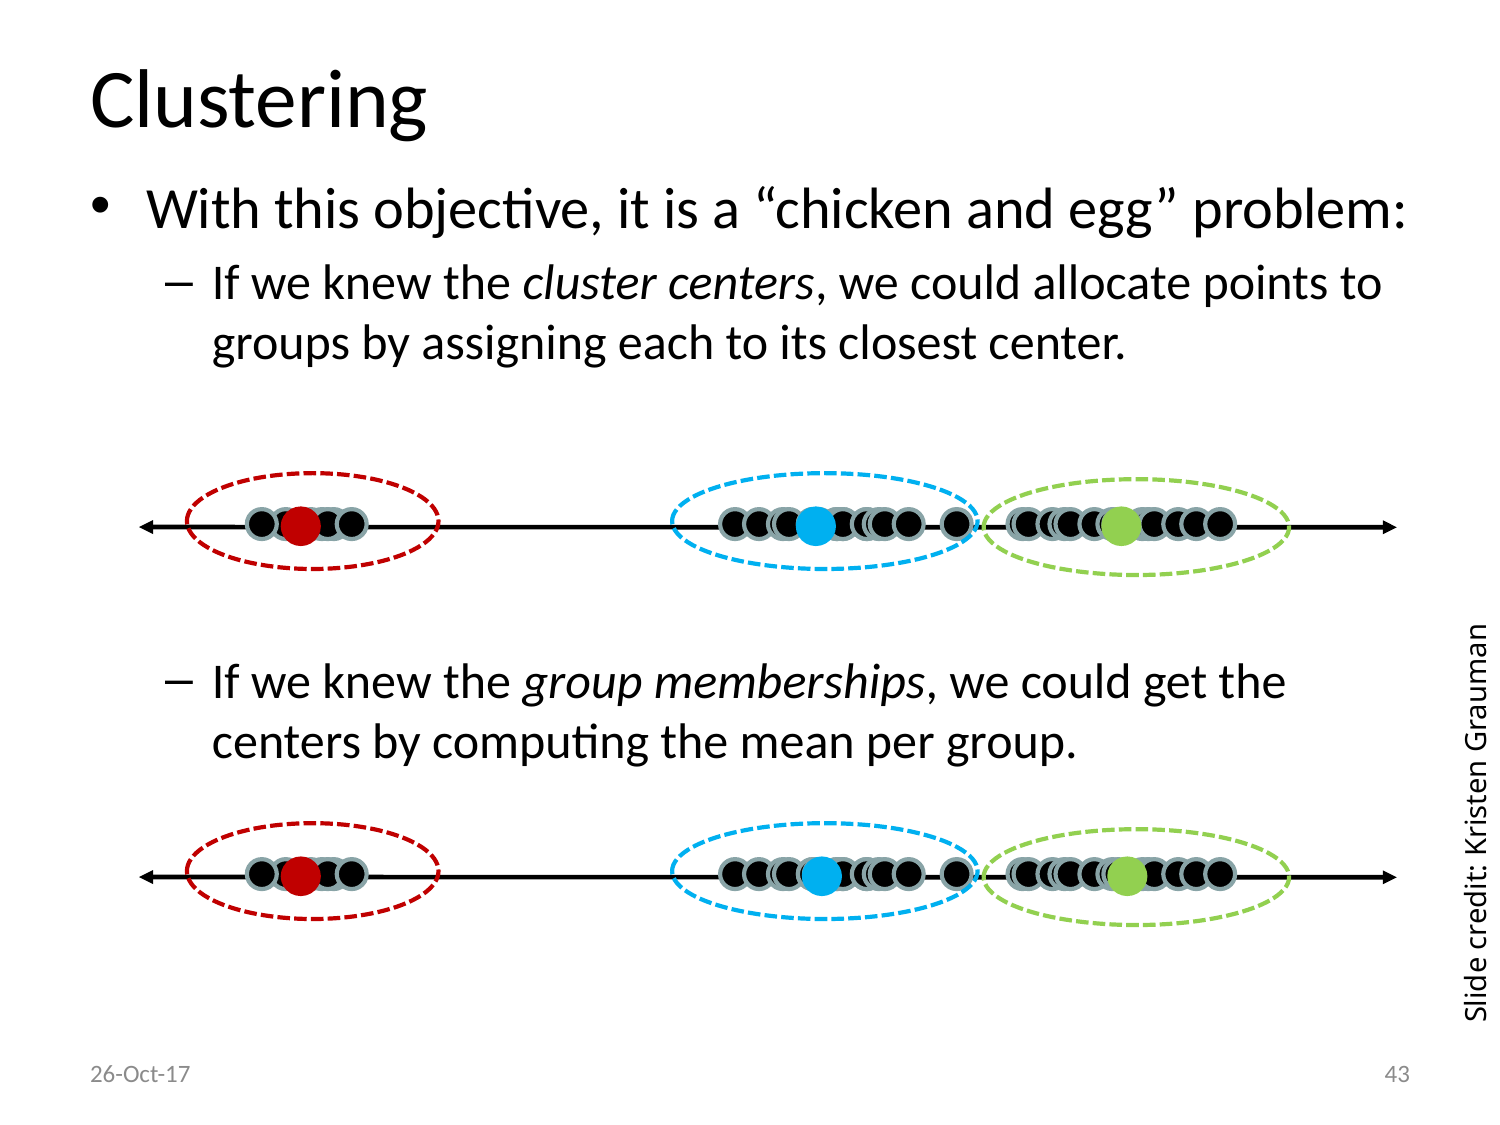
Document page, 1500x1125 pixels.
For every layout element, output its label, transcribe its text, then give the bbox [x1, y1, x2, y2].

text_box [700, 899, 949, 920]
text_box [192, 473, 433, 507]
text_box [210, 549, 415, 569]
text_box [678, 473, 971, 507]
text_box [1000, 549, 1273, 576]
text_box [678, 823, 971, 857]
slide_number 26-Oct-17 [75, 1042, 425, 1103]
text_box [997, 829, 1275, 857]
text_box Slide credit: Kristen Grauman [1449, 608, 1500, 1038]
list With this objective, it is a “chicken and egg” problem: If we knew the cluster centers, we could allocate points to groups by assigning each to its closest center. If we knew the group memberships, we could get the centers by computing the mean per group. [75, 162, 1425, 905]
text_box [210, 899, 415, 920]
text_box [1000, 899, 1273, 926]
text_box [138, 508, 1398, 540]
text_box [192, 823, 433, 857]
title Clustering [75, 0, 1425, 162]
text_box [700, 549, 949, 569]
slide_number 43 [1074, 1042, 1425, 1103]
text_box [997, 479, 1275, 507]
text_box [138, 858, 1398, 890]
